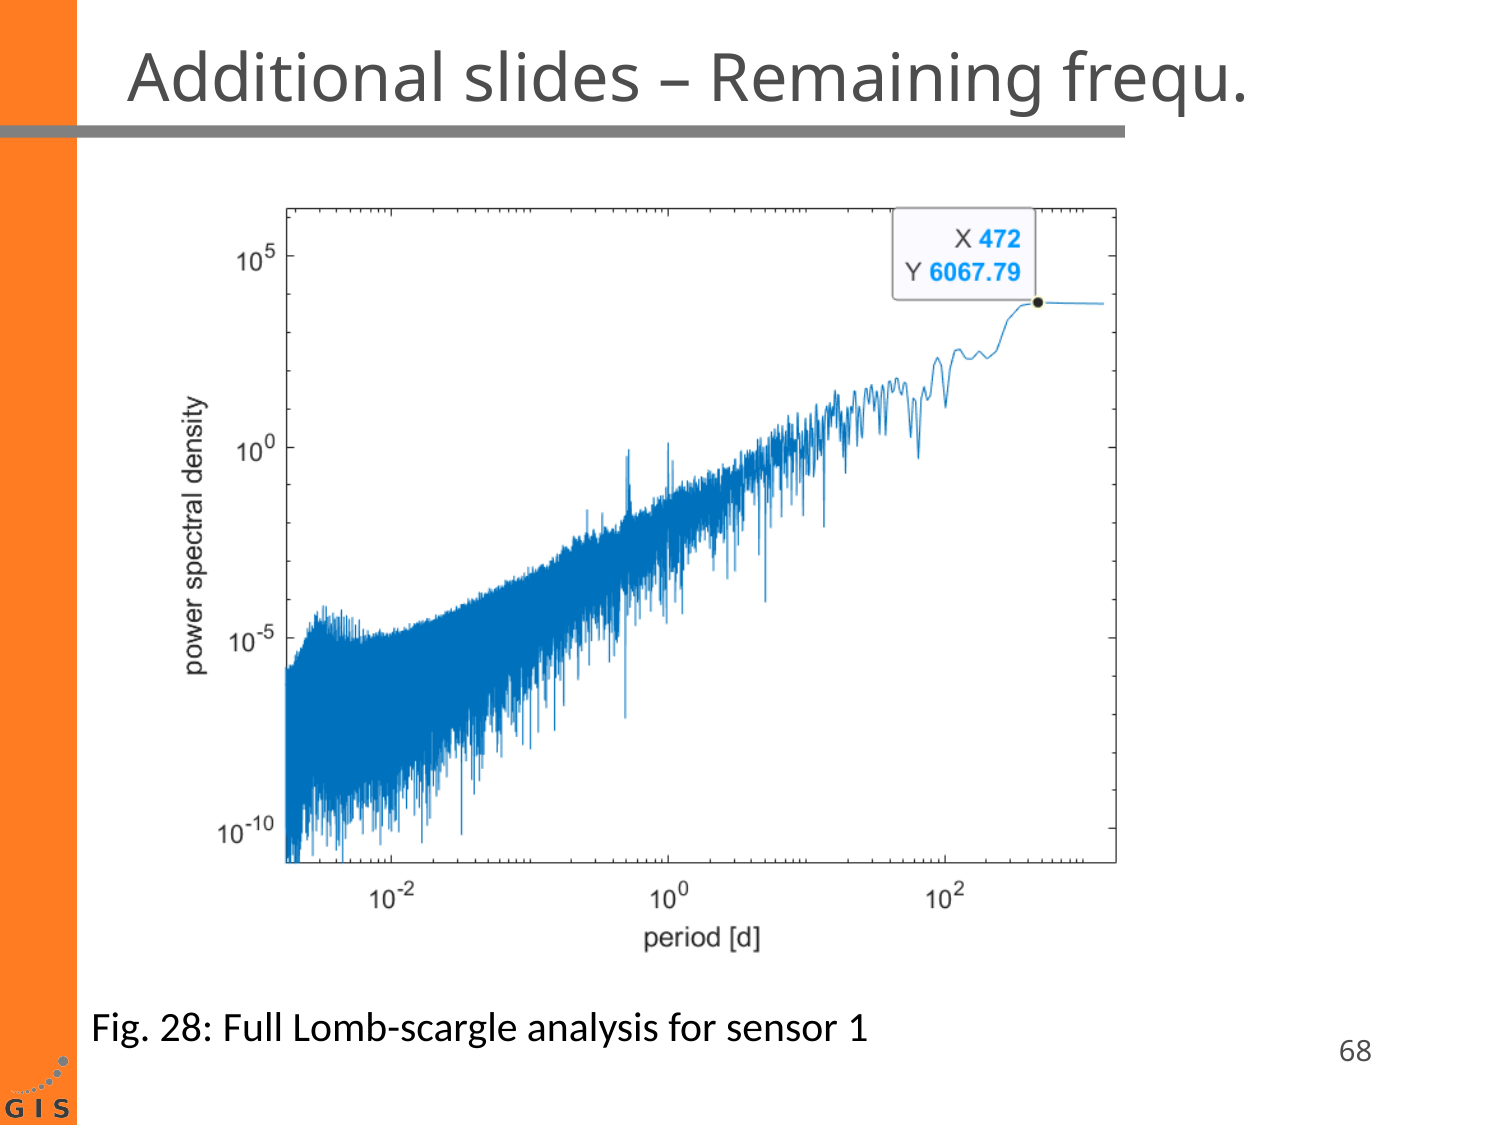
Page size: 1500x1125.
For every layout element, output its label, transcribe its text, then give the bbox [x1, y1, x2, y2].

text_box Fig. 28: Full Lomb-scargle analysis for sensor 1 [76, 992, 939, 1057]
slide_number 68 [1074, 1024, 1388, 1101]
picture [5, 1056, 69, 1118]
title Additional slides – Remaining frequ. [112, 37, 1388, 113]
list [147, 148, 1219, 953]
